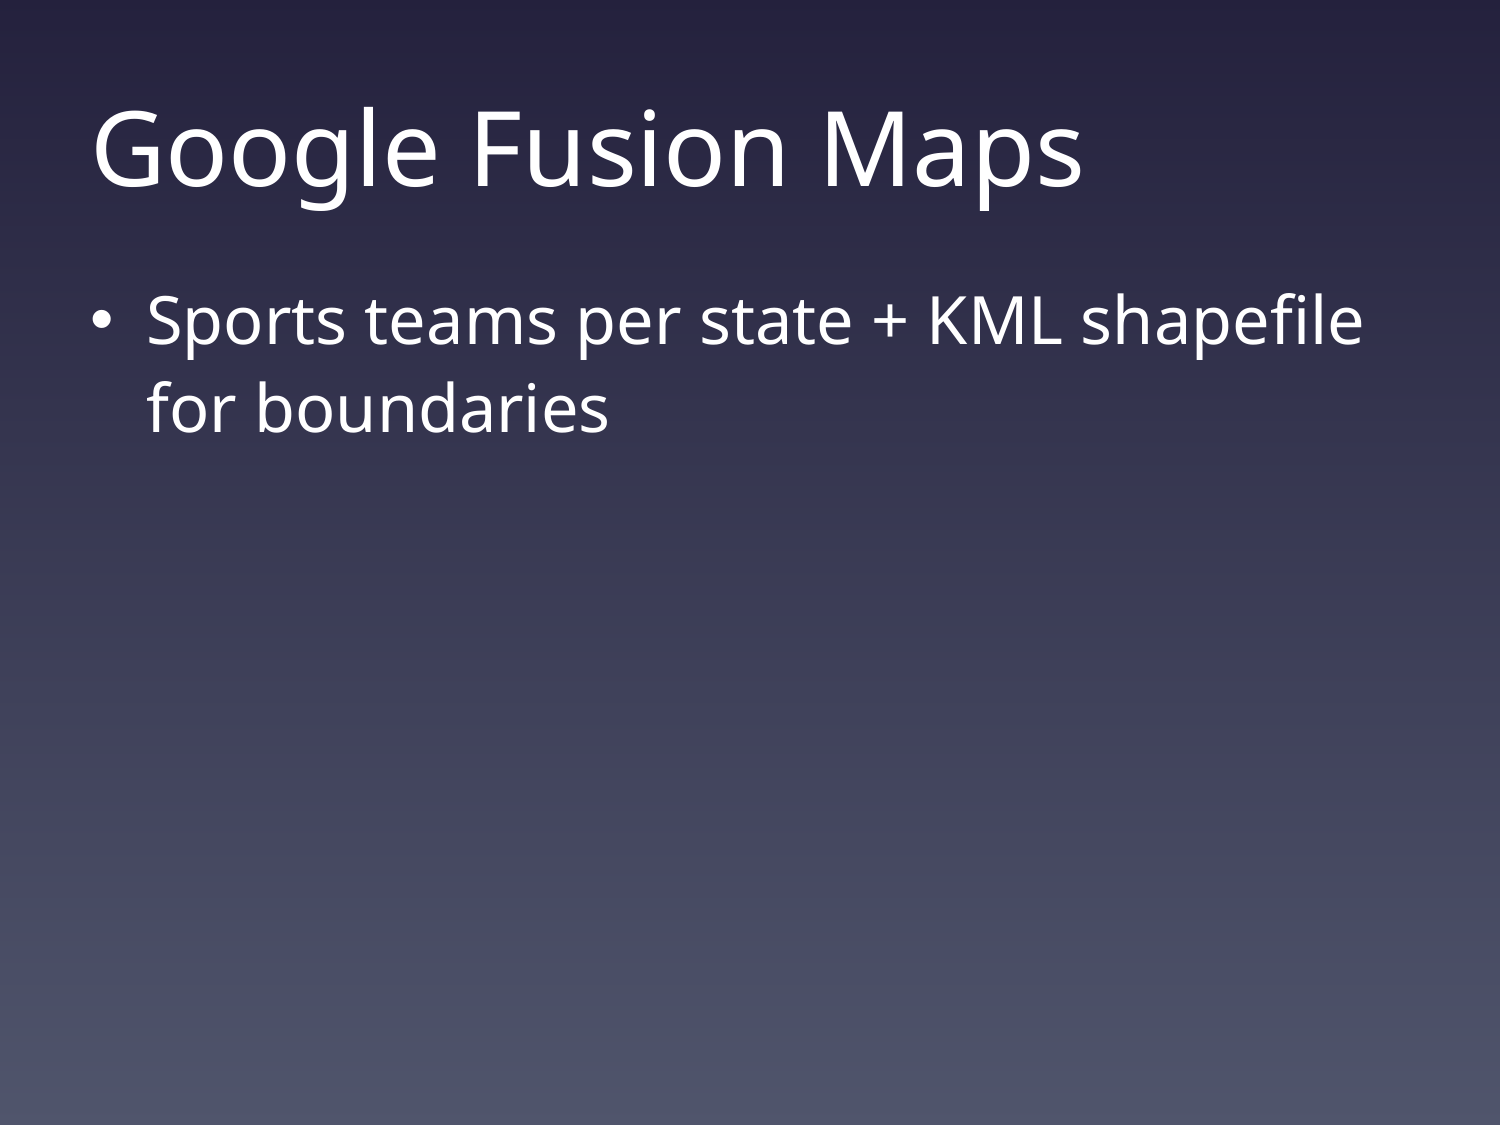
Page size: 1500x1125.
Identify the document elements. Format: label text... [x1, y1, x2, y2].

title Google Fusion Maps [75, 75, 1425, 262]
list Sports teams per state + KML shapefile for boundaries [75, 262, 1425, 1005]
